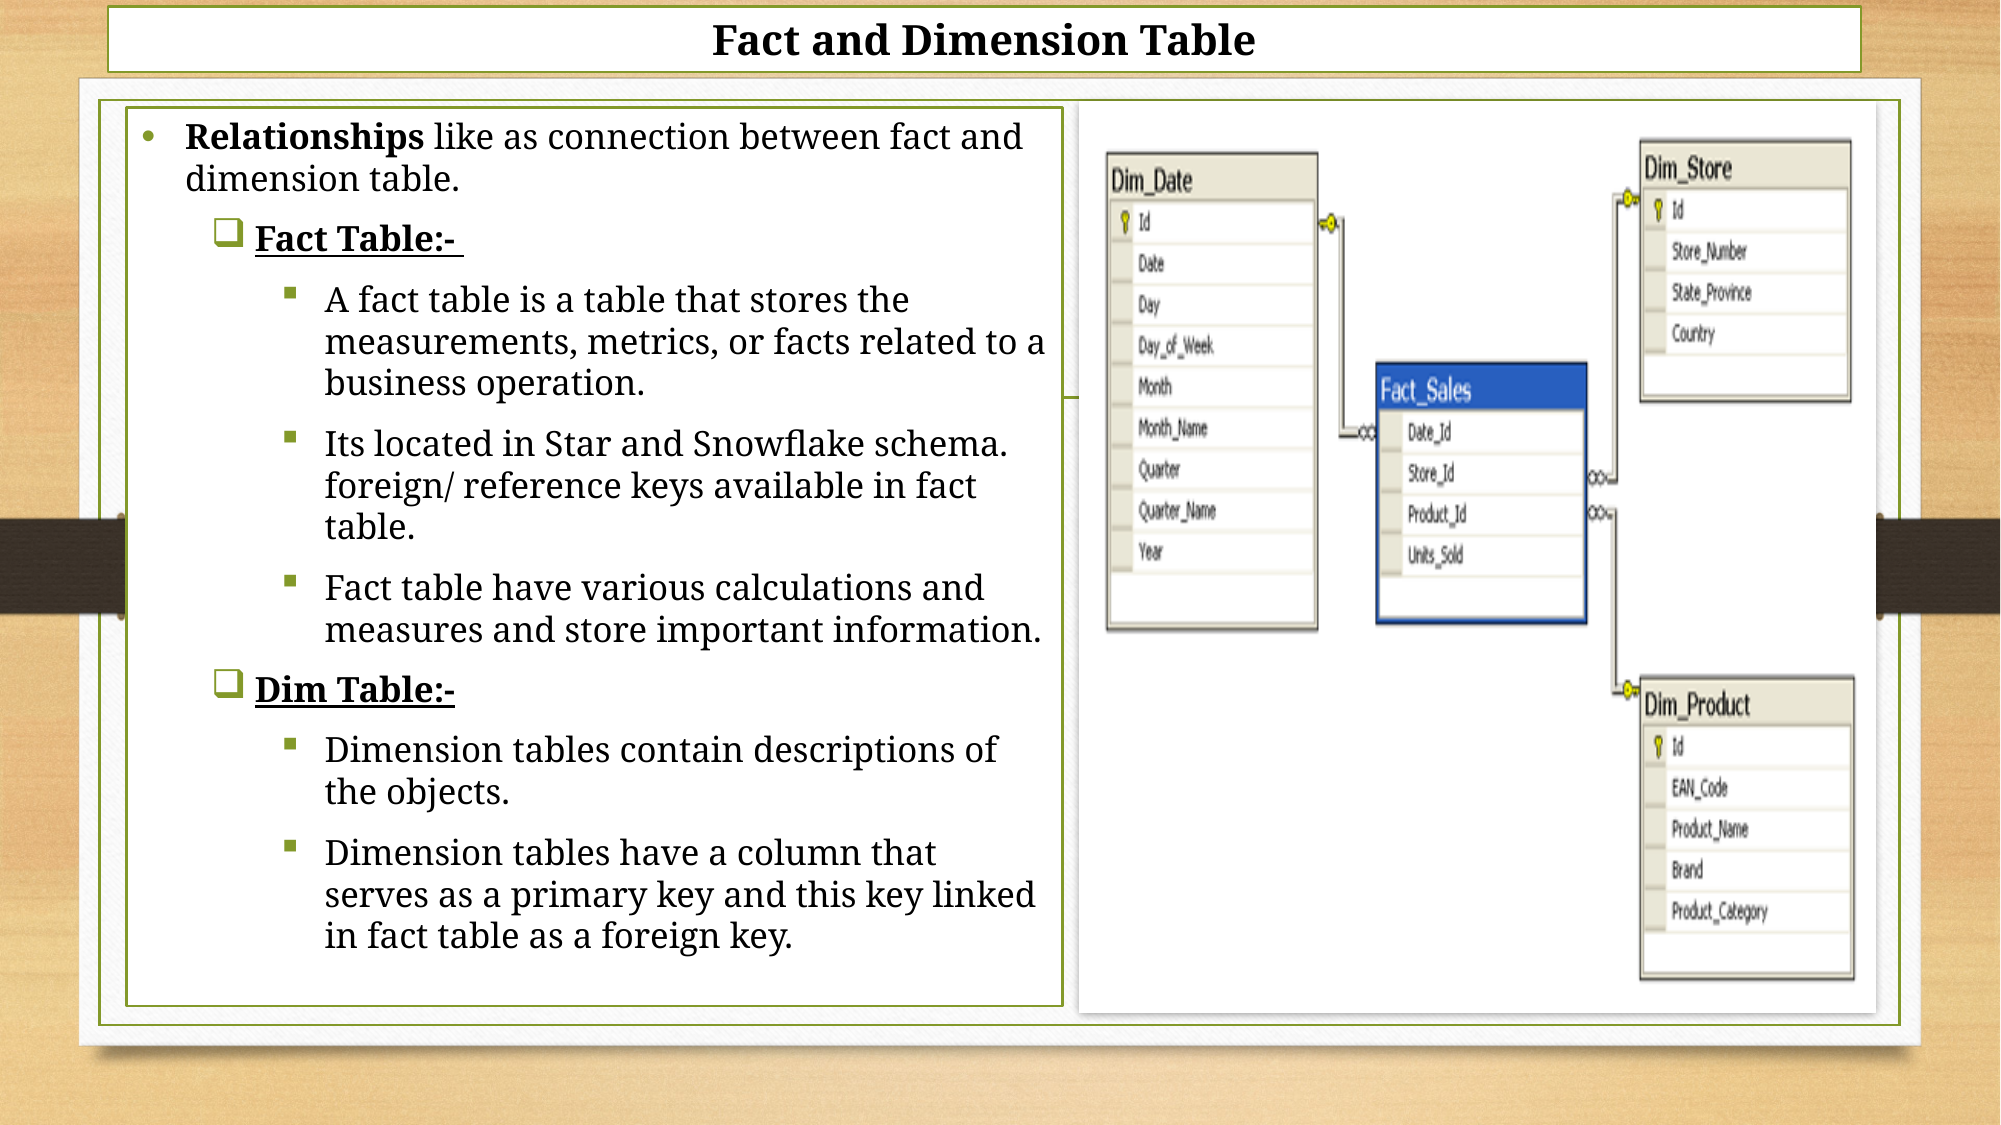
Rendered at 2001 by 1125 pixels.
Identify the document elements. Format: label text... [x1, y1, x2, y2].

picture [0, 0, 2001, 1125]
title Fact and Dimension Table [107, 5, 1862, 73]
list Relationships like as connection between fact and dimension table. Fact Table:- A fact table is a table that stores the measurements, metrics, or facts related to a business operation. Its located in Star and Snowflake schema. foreign/ reference keys available in fact table. Fact table have various calculations and measures and store important information. Dim Table:- Dimension tables contain descriptions of the objects. Dimension tables have a column that serves as a primary key and this key linked in fact table as a foreign key. [125, 106, 1064, 1007]
